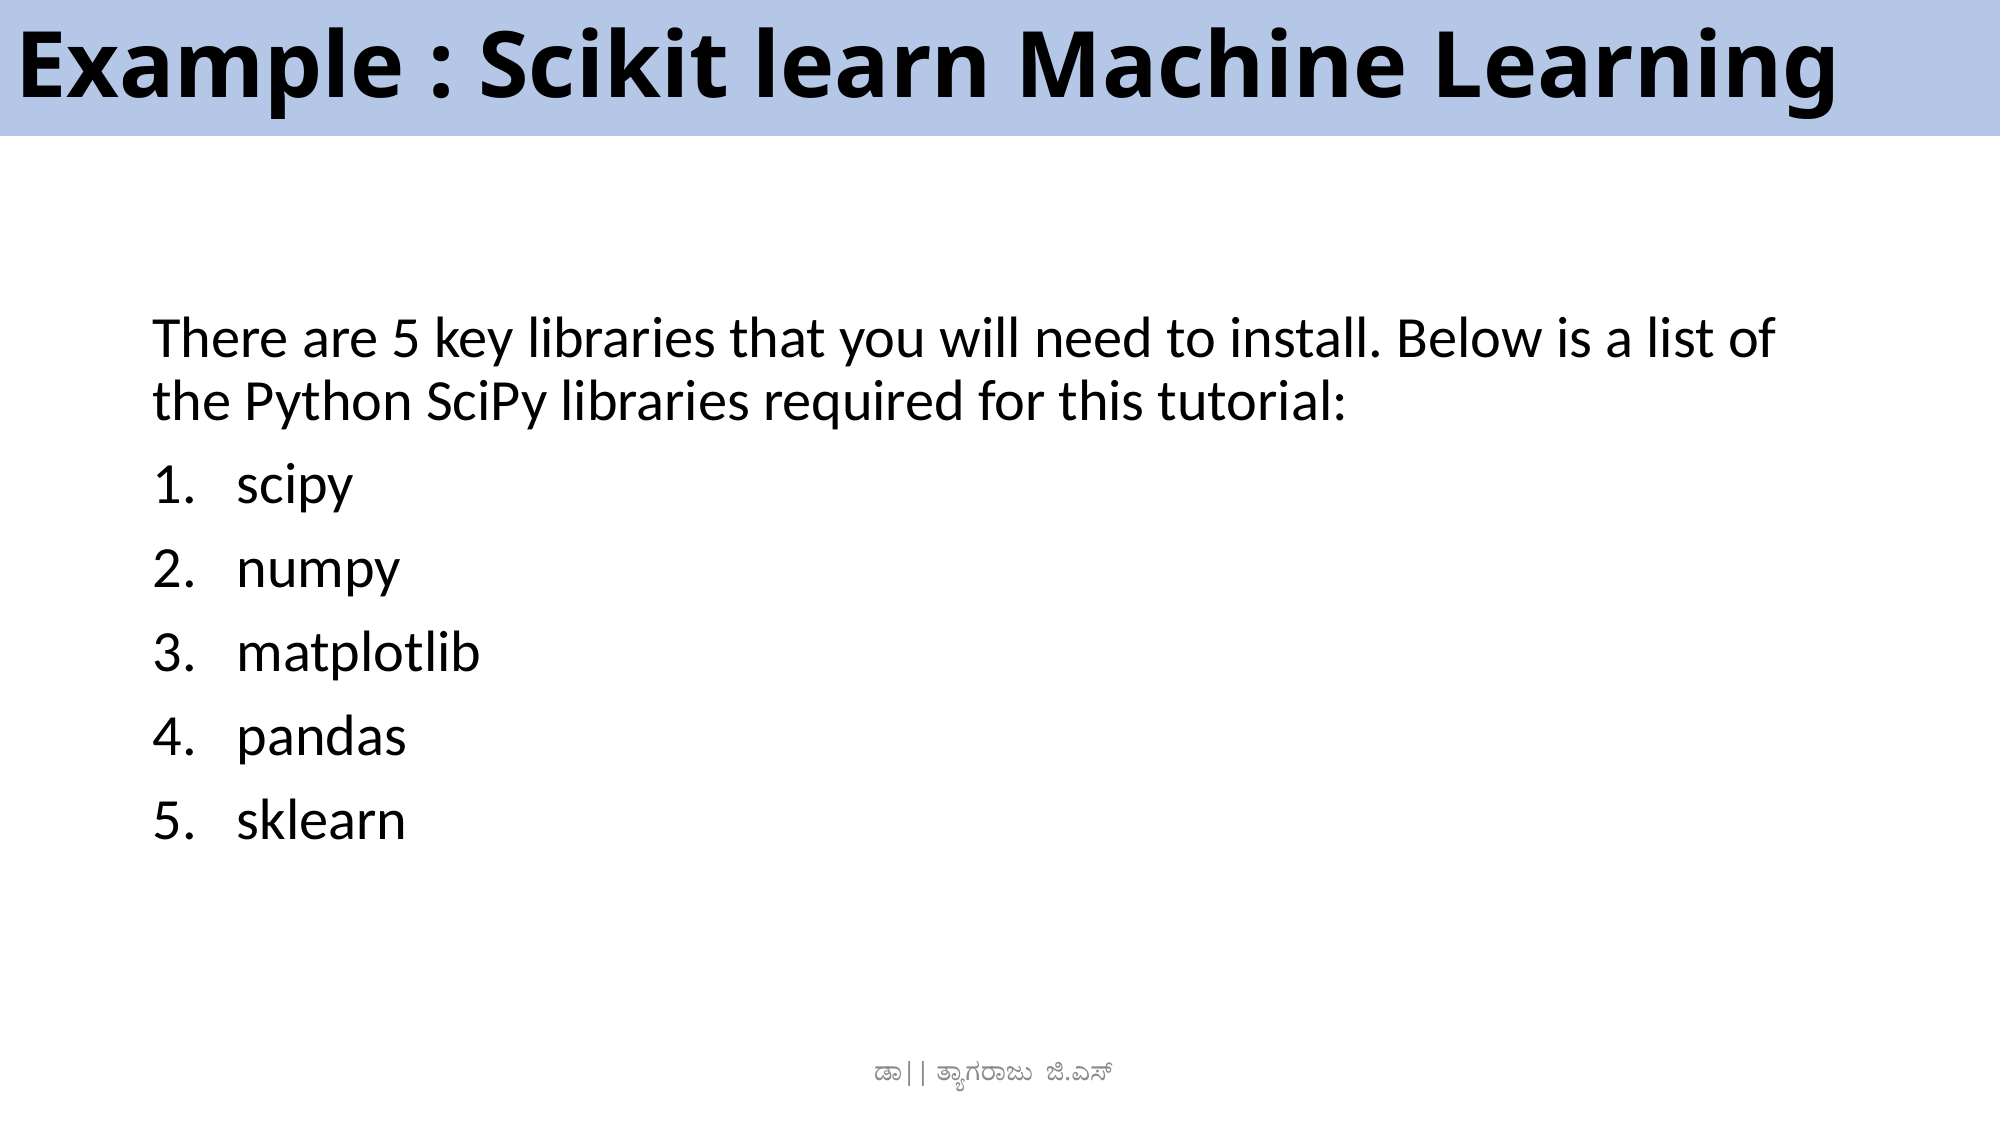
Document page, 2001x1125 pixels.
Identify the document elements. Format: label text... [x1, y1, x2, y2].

list There are 5 key libraries that you will need to install. Below is a list of the Python SciPy libraries required for this tutorial: scipy numpy matplotlib pandas sklearn [137, 299, 1863, 1014]
title Example : Scikit learn Machine Learning [0, 0, 2000, 136]
footer ಡಾ|| ತ್ಯಾಗರಾಜು ಜಿ.ಎಸ್ [662, 1042, 1338, 1103]
